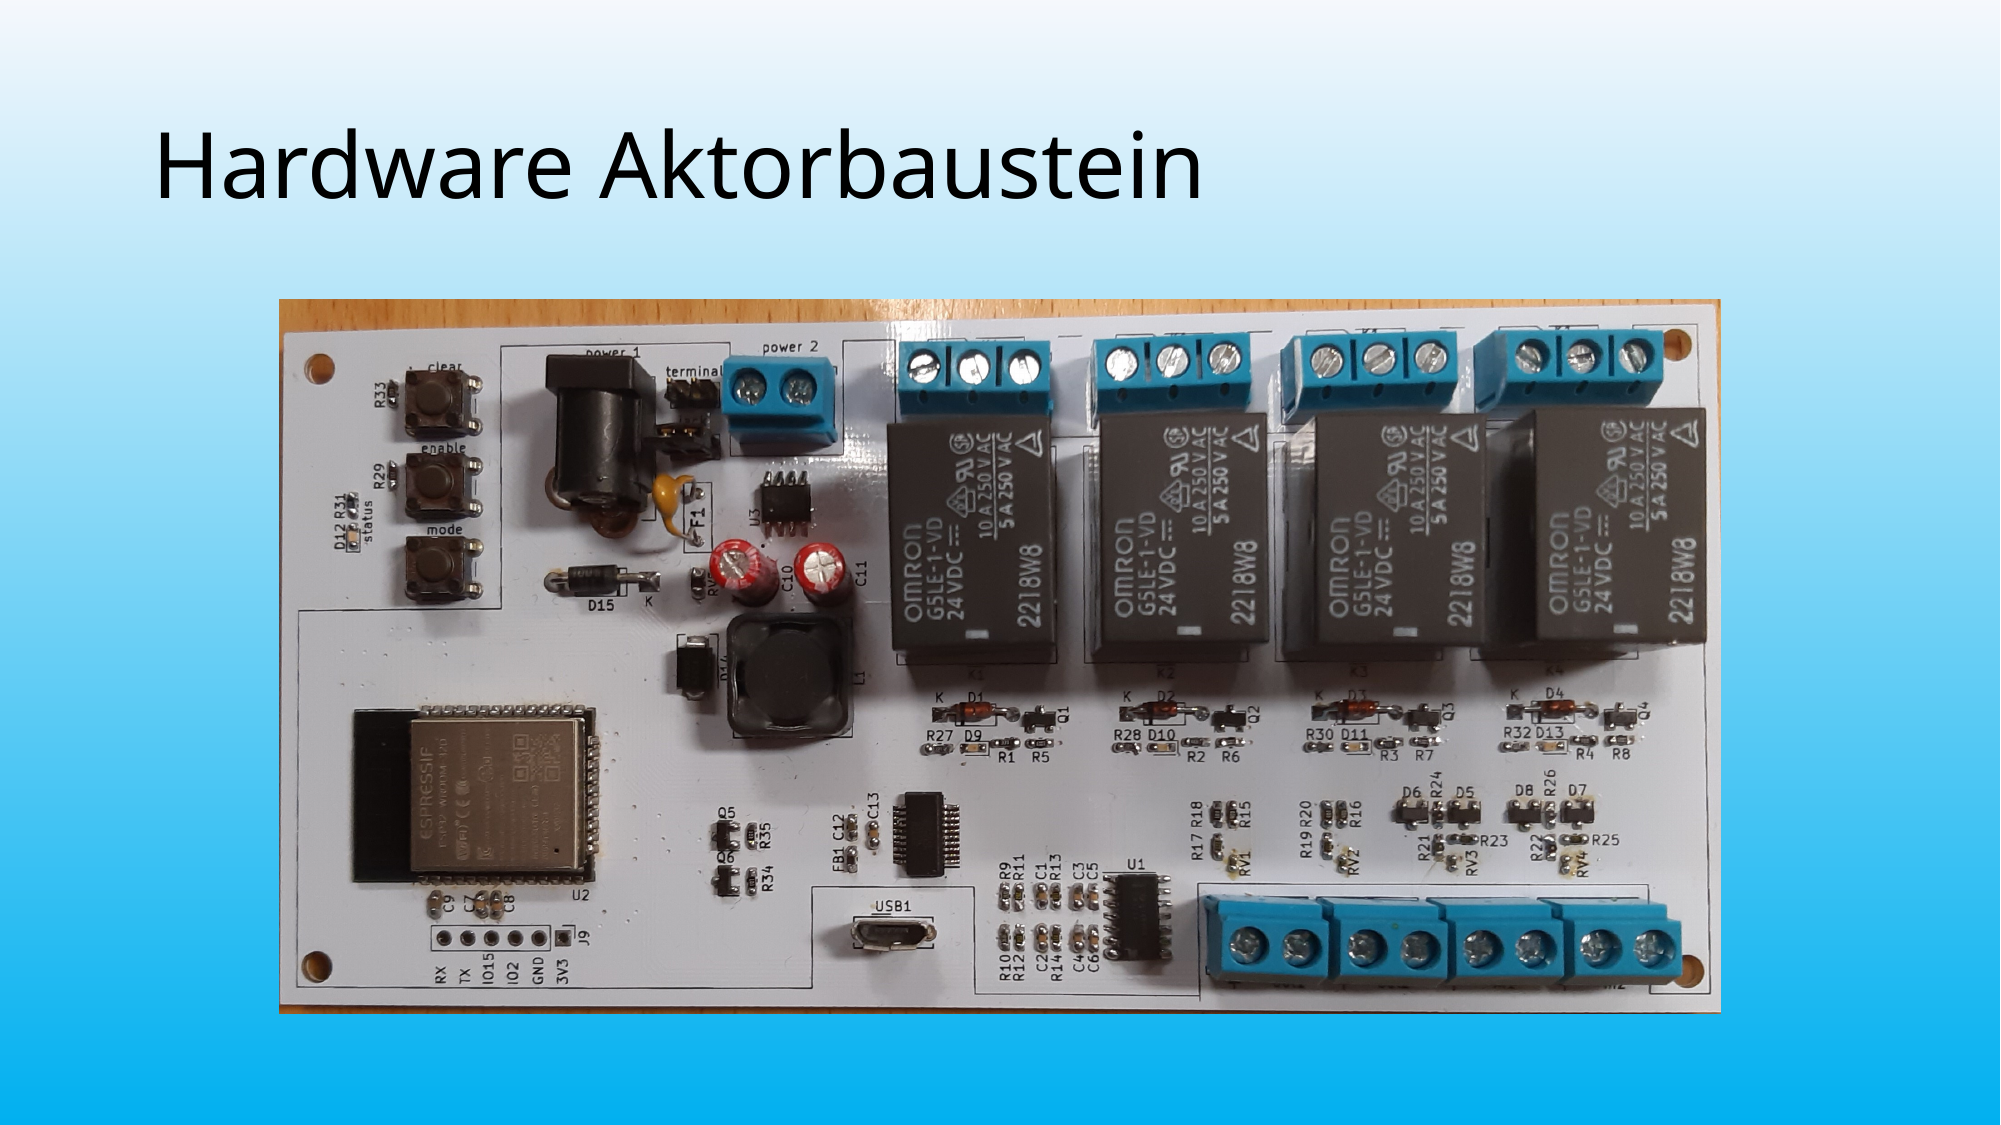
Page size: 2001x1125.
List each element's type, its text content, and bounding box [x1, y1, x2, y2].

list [279, 299, 1721, 1014]
title Hardware Aktorbaustein [137, 59, 1863, 278]
